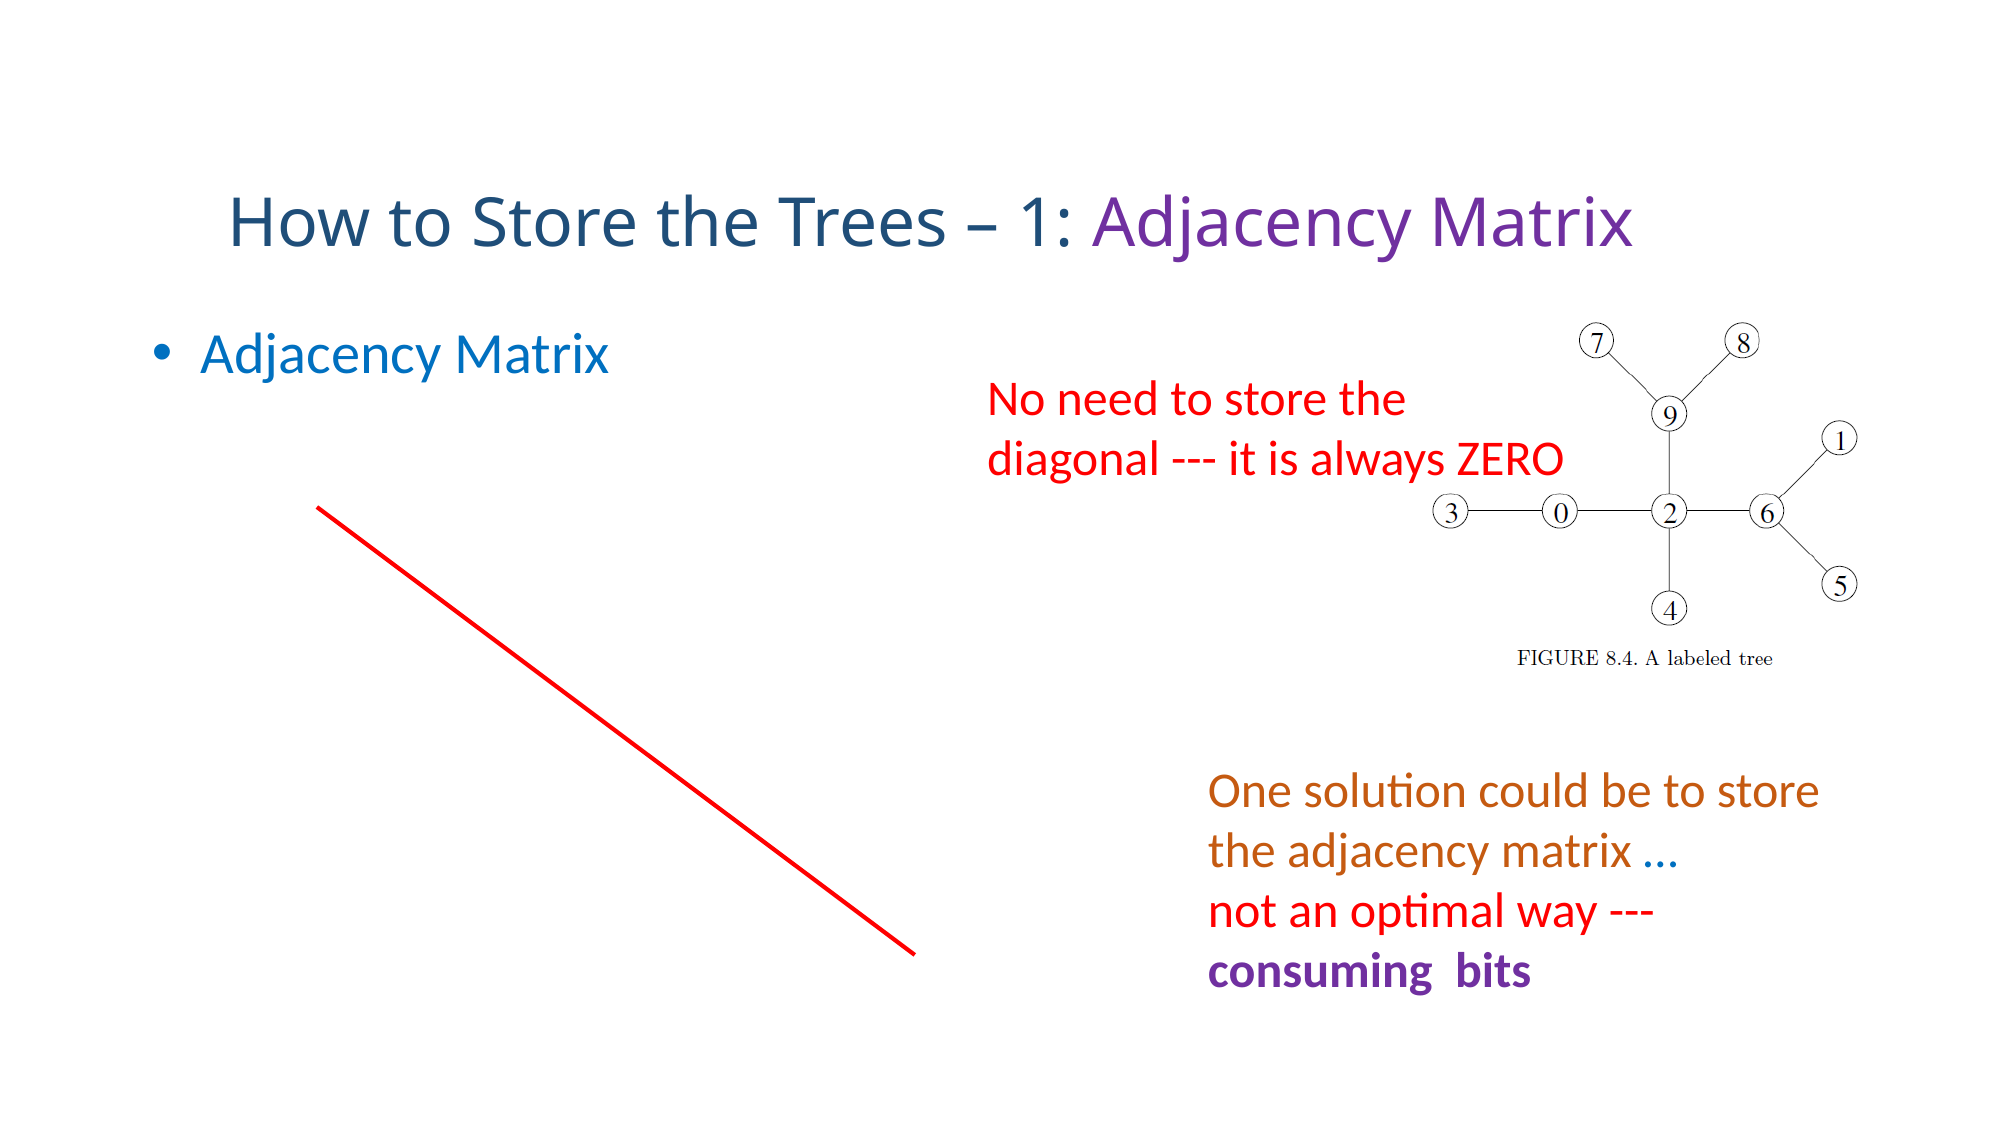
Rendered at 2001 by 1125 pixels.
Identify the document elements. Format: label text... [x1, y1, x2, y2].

picture [1424, 315, 1870, 674]
text_box No need to store the diagonal --- it is always ZERO [972, 358, 1424, 494]
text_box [316, 506, 915, 955]
title How to Store the Trees – 1: Adjacency Matrix [212, 161, 1788, 288]
